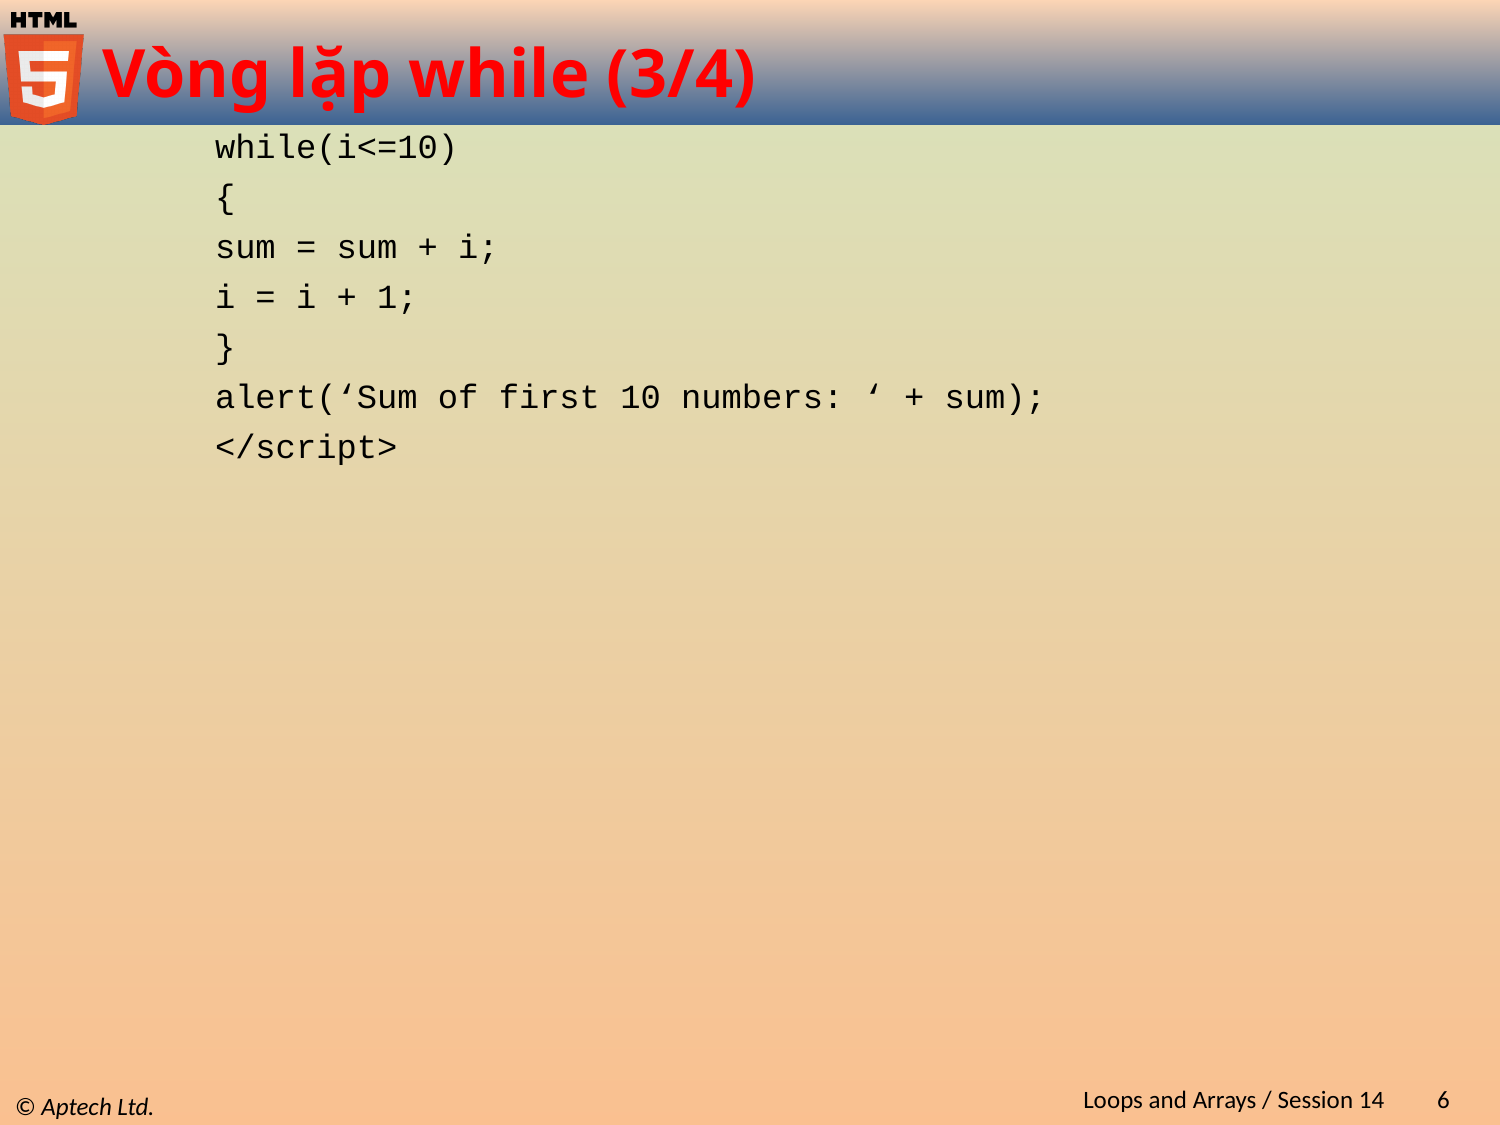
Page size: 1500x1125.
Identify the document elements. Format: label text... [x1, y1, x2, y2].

title Vòng lặp while (3/4) [87, 37, 1338, 106]
slide_number 6 [1400, 1084, 1465, 1113]
picture [0, 12, 100, 125]
text_box while(i<=10) { sum = sum + i; i = i + 1; } alert(‘Sum of first 10 numbers: ‘ + sum); </script> [200, 159, 1061, 496]
footer Loops and Arrays / Session 14 [412, 1084, 1400, 1113]
